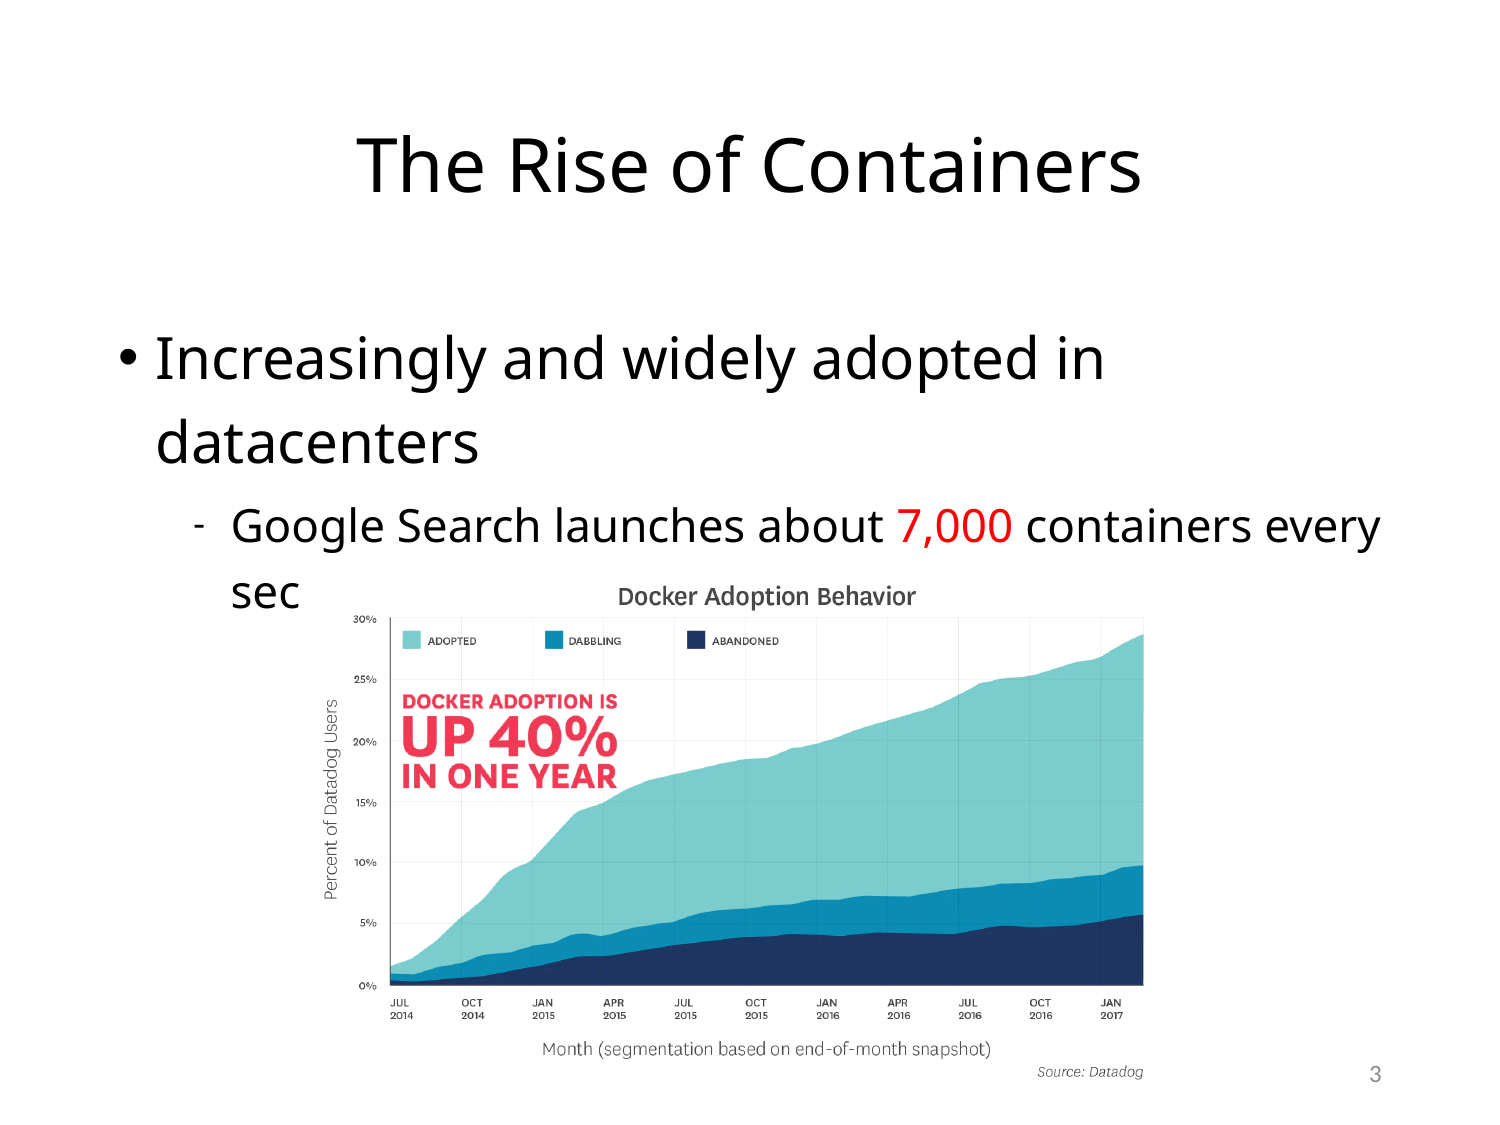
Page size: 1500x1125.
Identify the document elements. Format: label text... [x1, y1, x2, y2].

picture [301, 564, 1170, 1103]
title The Rise of Containers [103, 59, 1397, 278]
list Increasingly and widely adopted in datacenters Google Search launches about 7,000 containers every second [103, 299, 1397, 1014]
slide_number 3 [1170, 1042, 1397, 1103]
